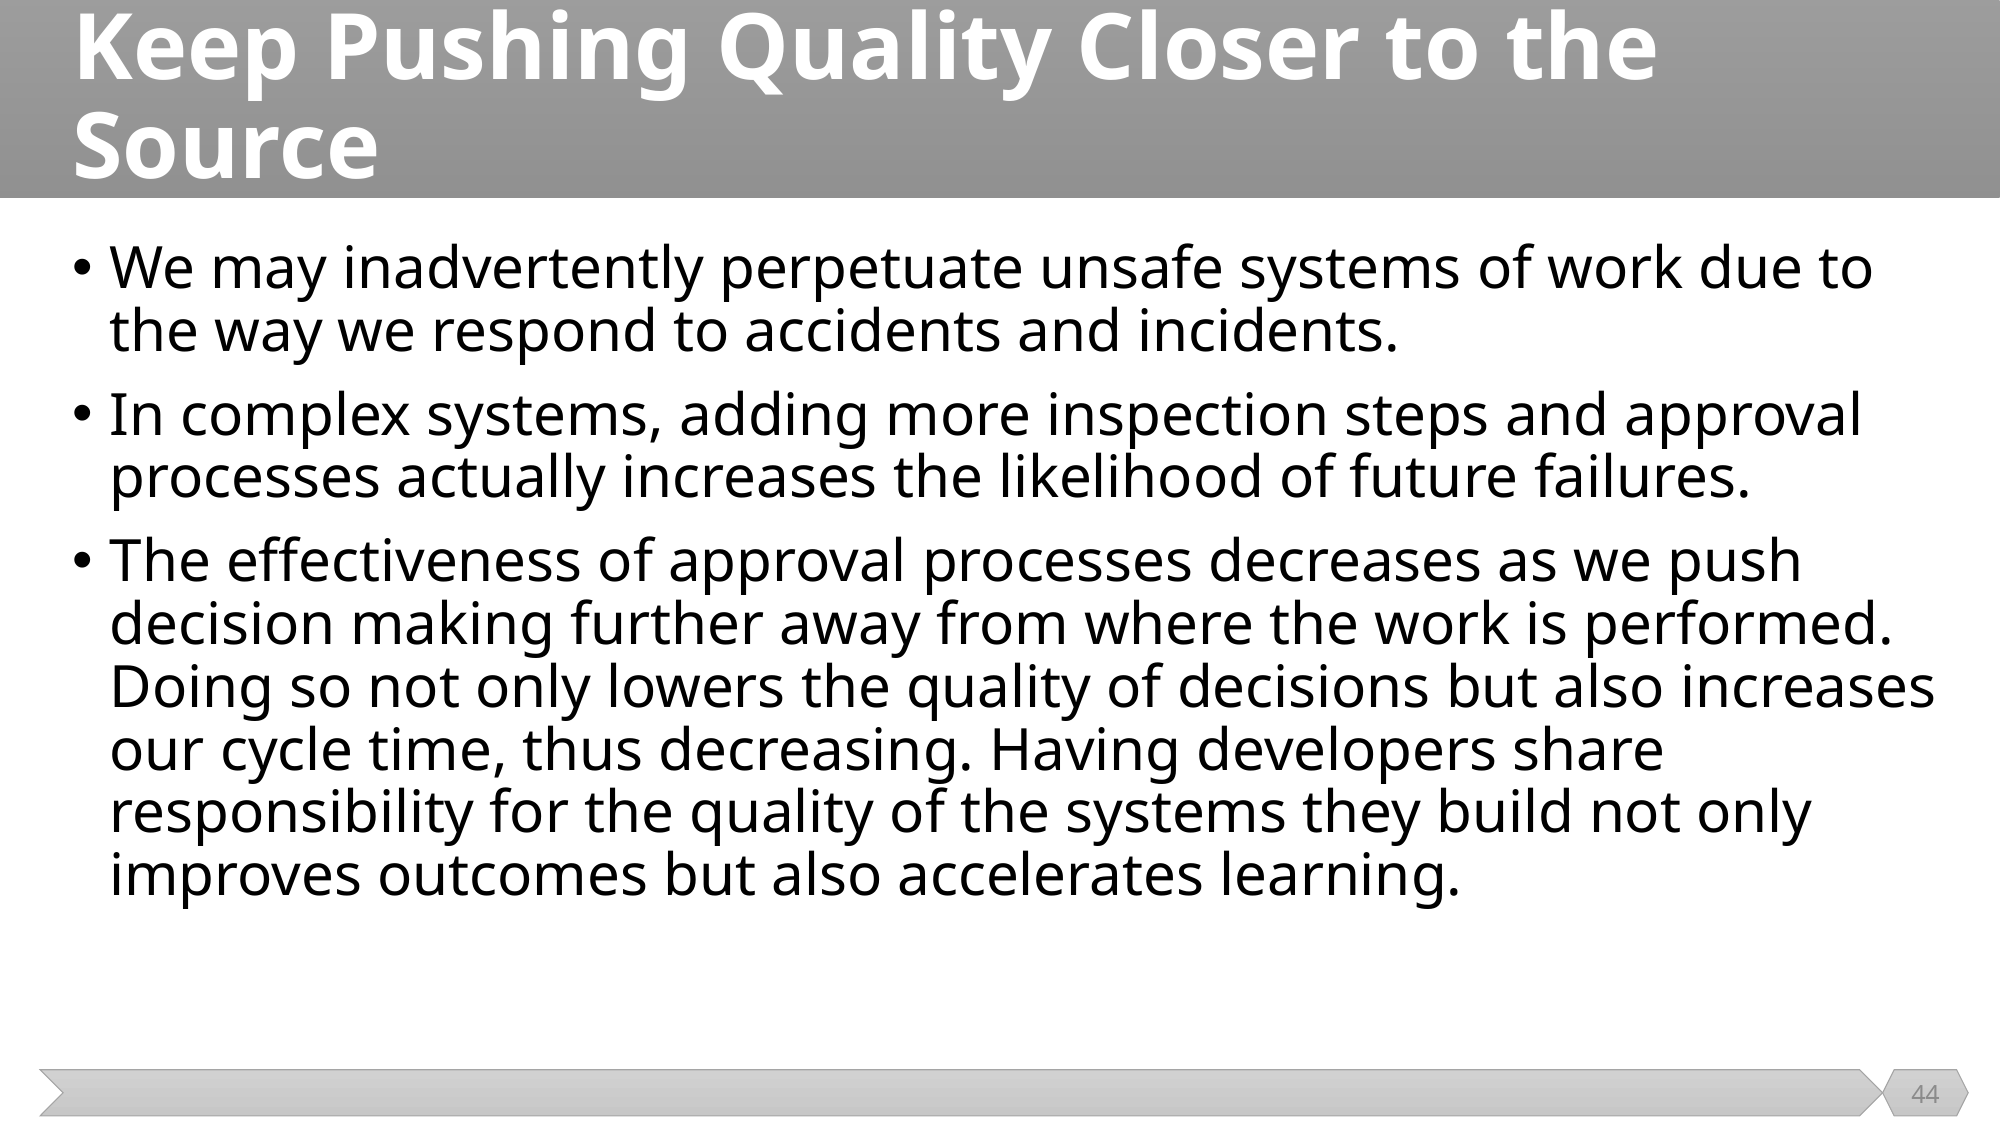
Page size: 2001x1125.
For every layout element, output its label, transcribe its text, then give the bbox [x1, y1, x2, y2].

title Keep Pushing Quality Closer to the Source [56, 0, 1969, 199]
list We may inadvertently perpetuate unsafe systems of work due to the way we respond to accidents and incidents. In complex systems, adding more inspection steps and approval processes actually increases the likelihood of future failures. The effectiveness of approval processes decreases as we push decision making further away from where the work is performed. Doing so not only lowers the quality of decisions but also increases our cycle time, thus decreasing. Having developers share responsibility for the quality of the systems they build not only improves outcomes but also accelerates learning. [56, 230, 1969, 1010]
slide_number 44 [1882, 1065, 1969, 1125]
